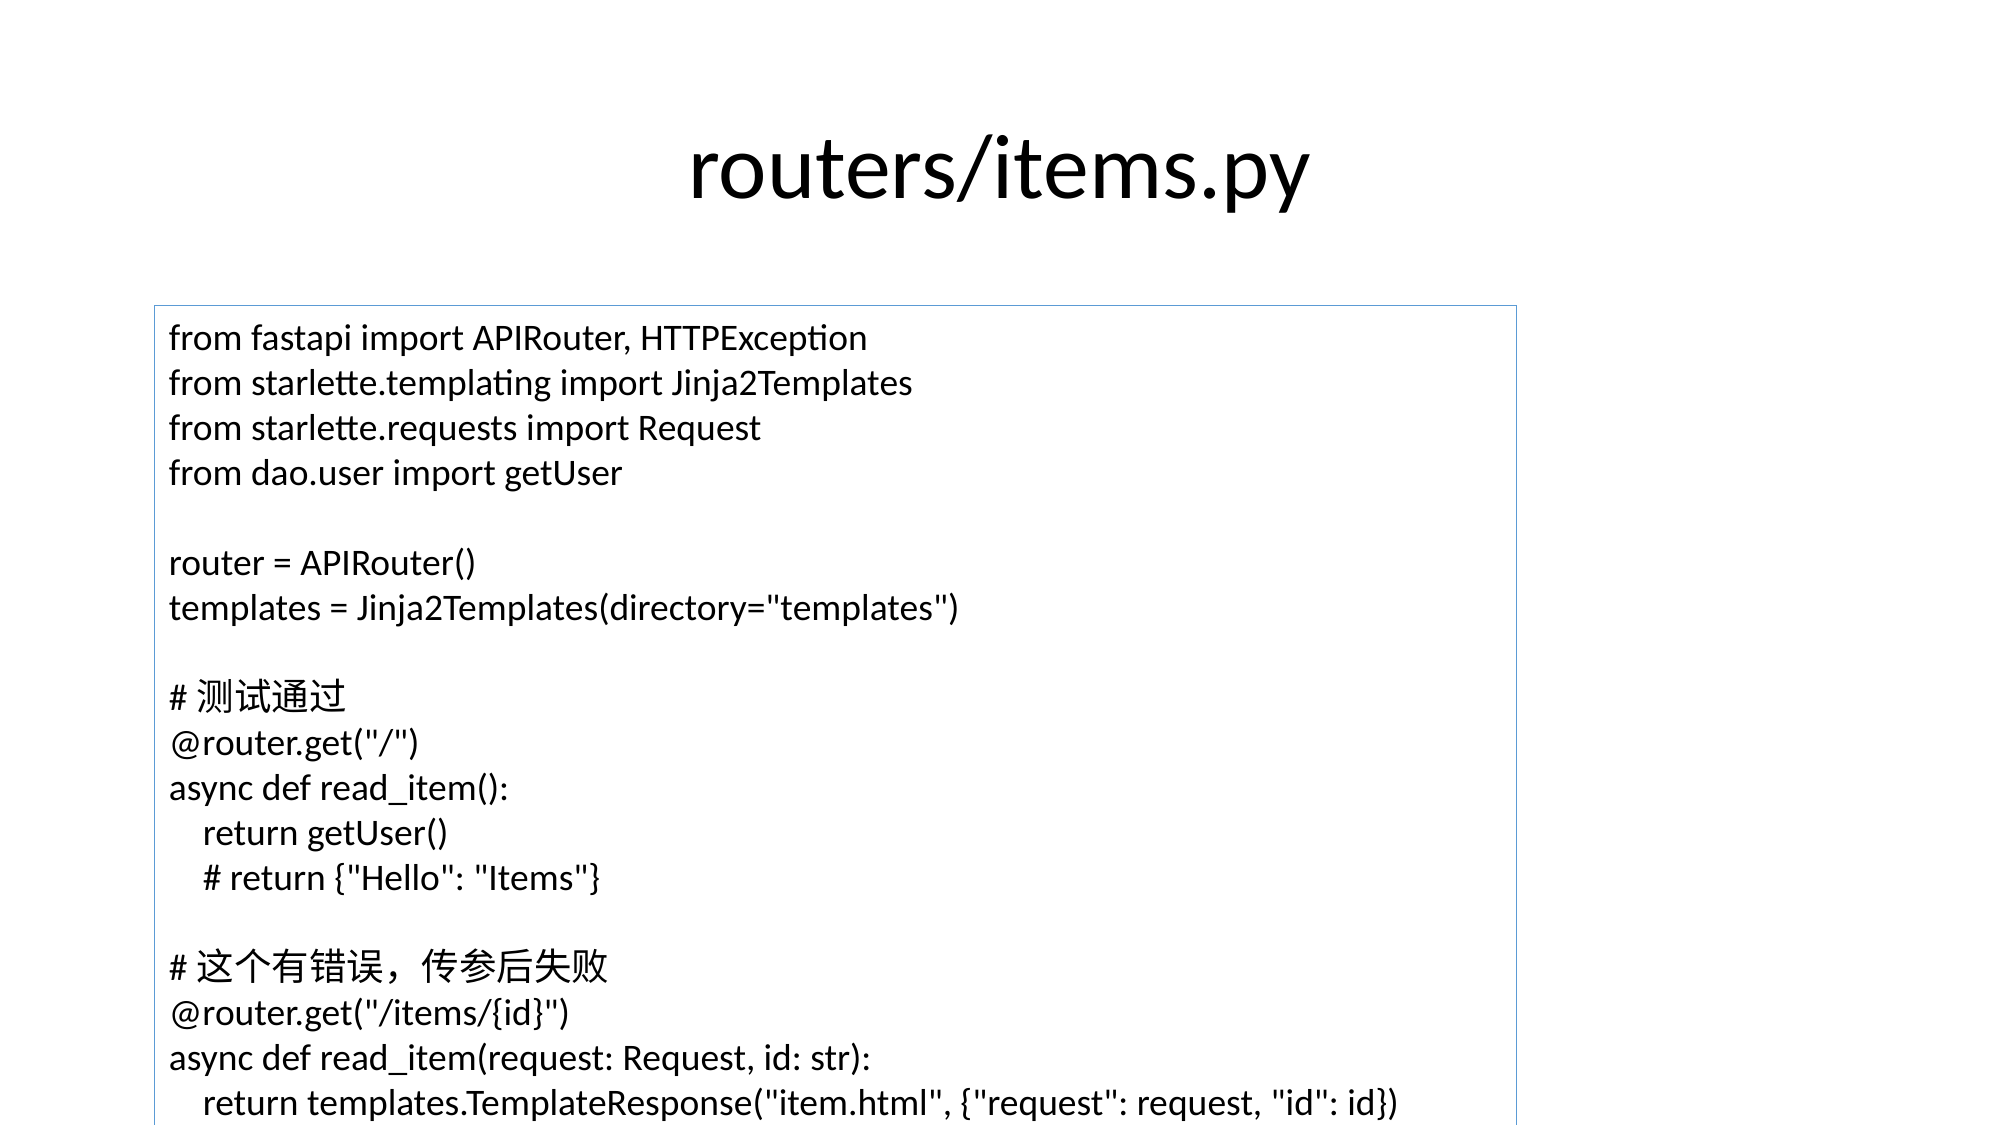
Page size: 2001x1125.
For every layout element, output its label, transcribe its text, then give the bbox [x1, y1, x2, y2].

title routers/items.py [137, 59, 1863, 278]
text_box from fastapi import APIRouter, HTTPException from starlette.templating import Jinja2Templates from starlette.requests import Request from dao.user import getUser router = APIRouter() templates = Jinja2Templates(directory="templates") #测试通过 @router.get("/") async def read_item(): return getUser() # return {"Hello": "Items"} #这个有错误，传参后失败 @router.get("/items/{id}") async def read_item(request: Request, id: str): return templates.TemplateResponse("item.html", {"request": request, "id": id}) [154, 305, 1517, 1125]
